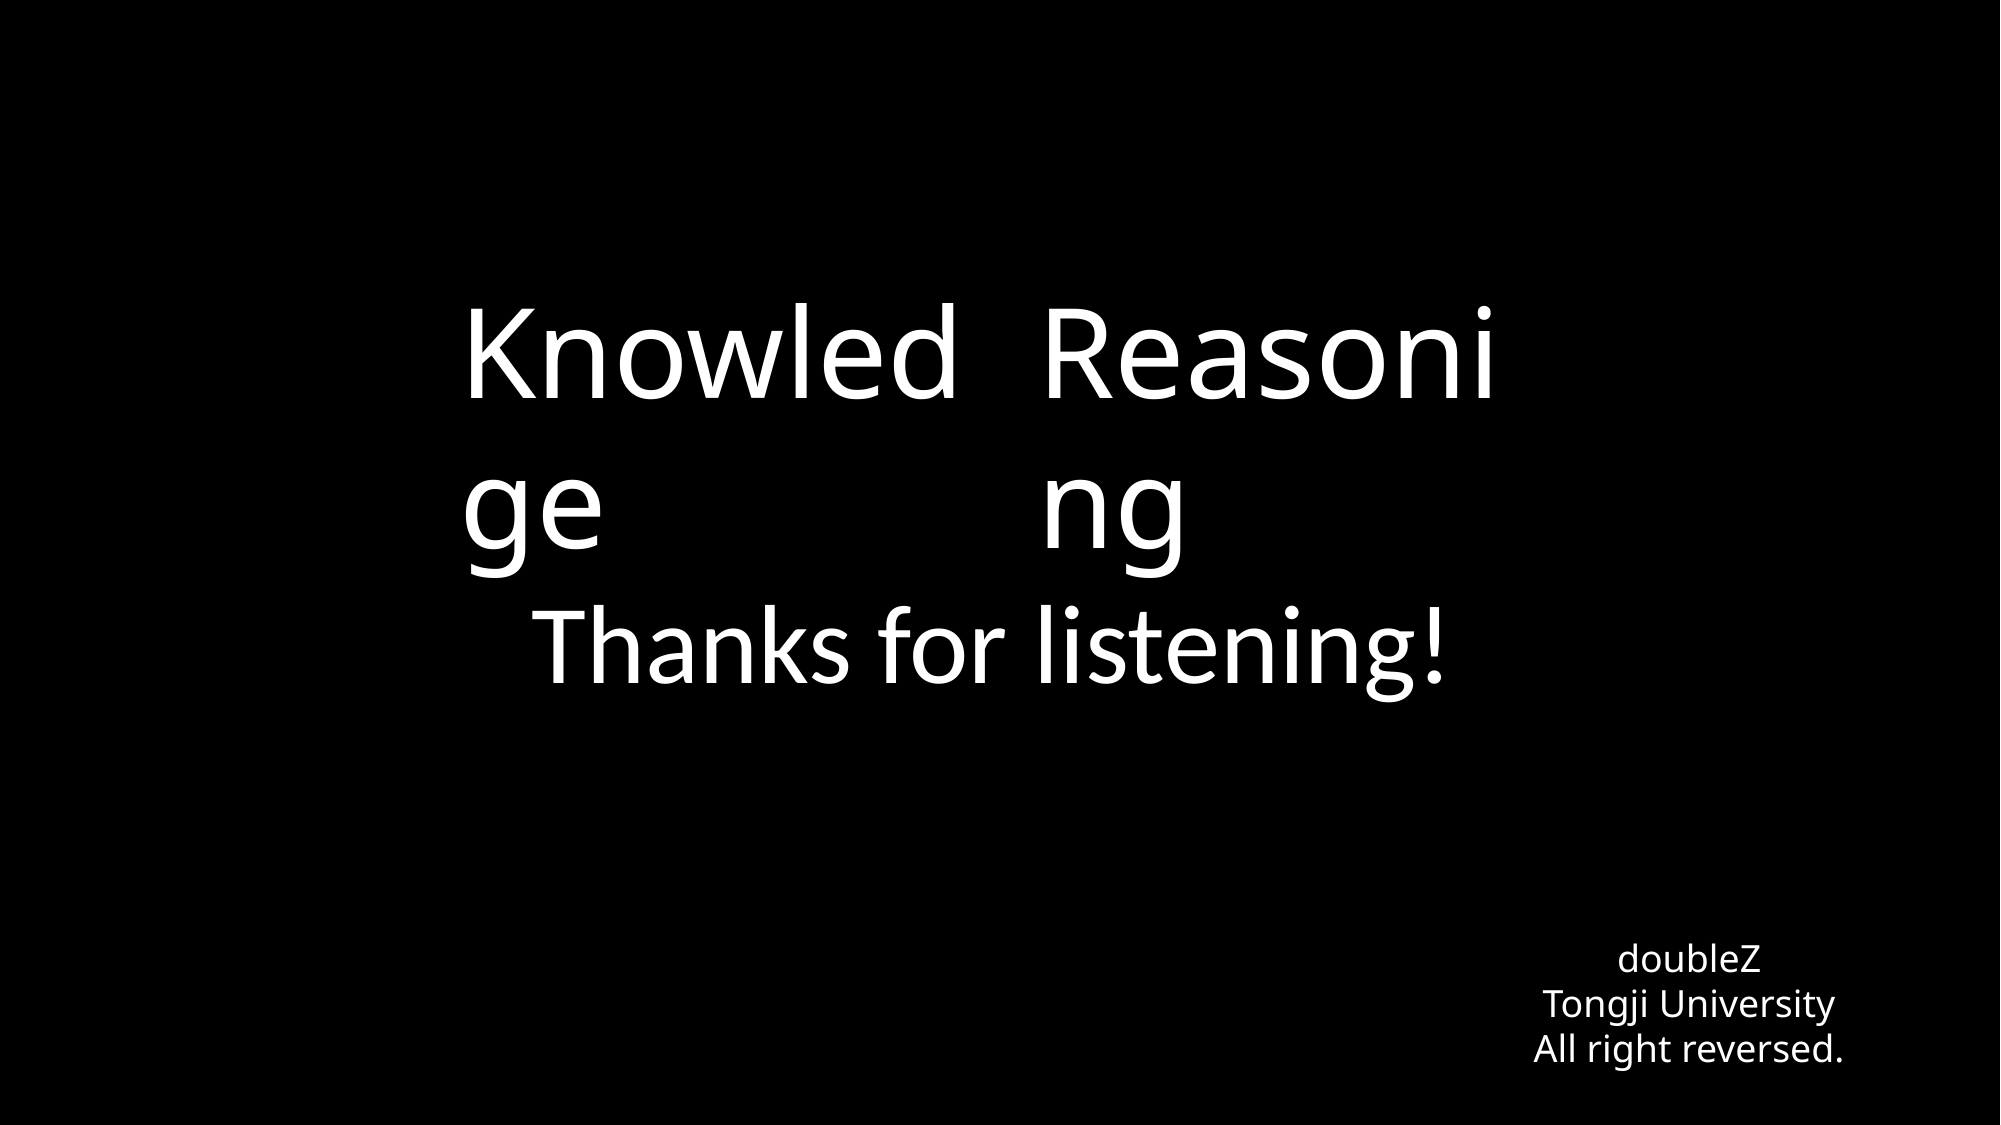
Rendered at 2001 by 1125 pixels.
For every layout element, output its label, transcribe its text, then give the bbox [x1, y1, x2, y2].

text_box Thanks for listening! [517, 563, 1483, 713]
text_box doubleZ Tongji University All right reversed. [1446, 927, 1933, 1078]
text_box Reasoning [1023, 266, 1556, 582]
text_box Knowledge [444, 266, 1023, 582]
